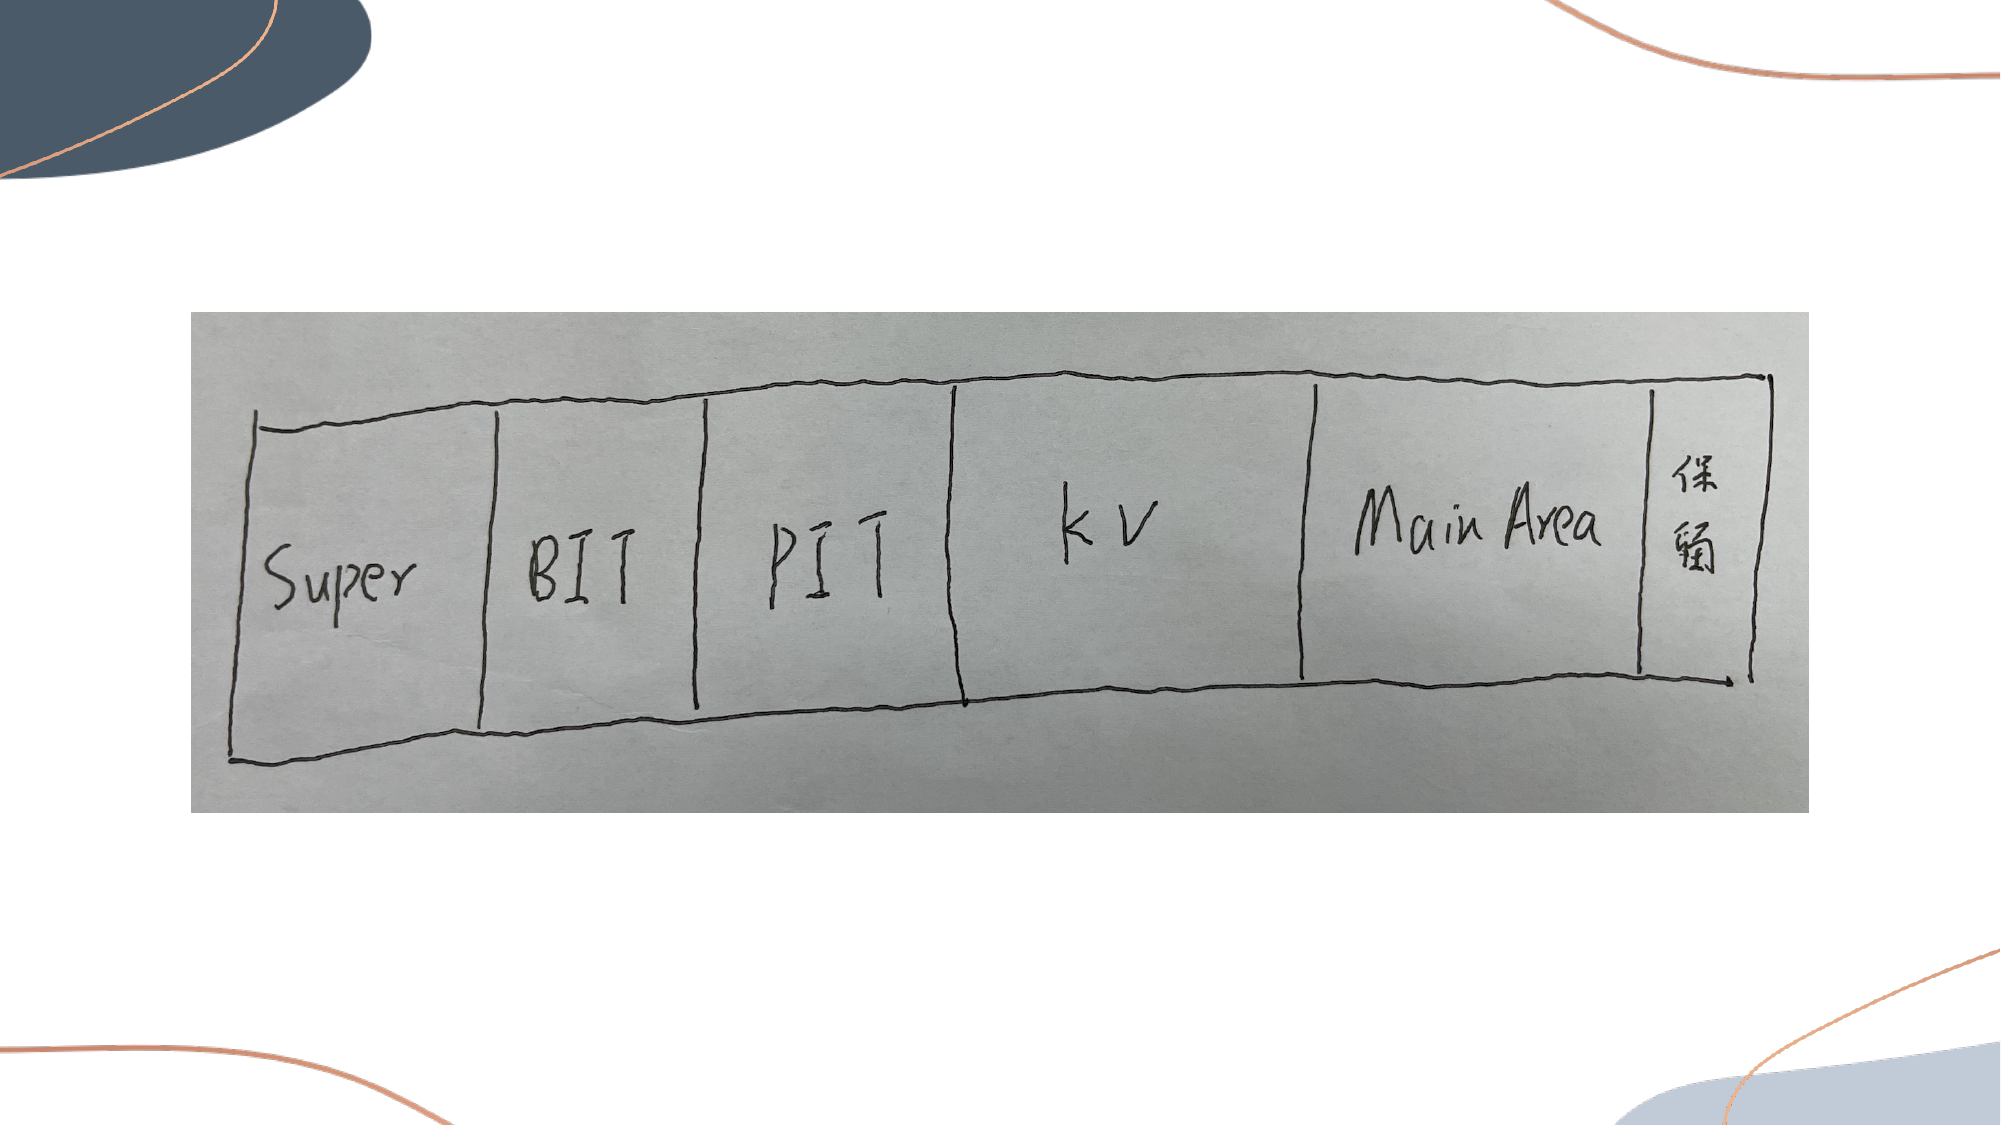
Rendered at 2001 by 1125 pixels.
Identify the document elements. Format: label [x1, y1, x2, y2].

picture [1603, 918, 2001, 1125]
picture [191, 312, 1809, 813]
picture [0, 0, 372, 207]
picture [0, 1018, 478, 1125]
picture [1522, 0, 2001, 107]
